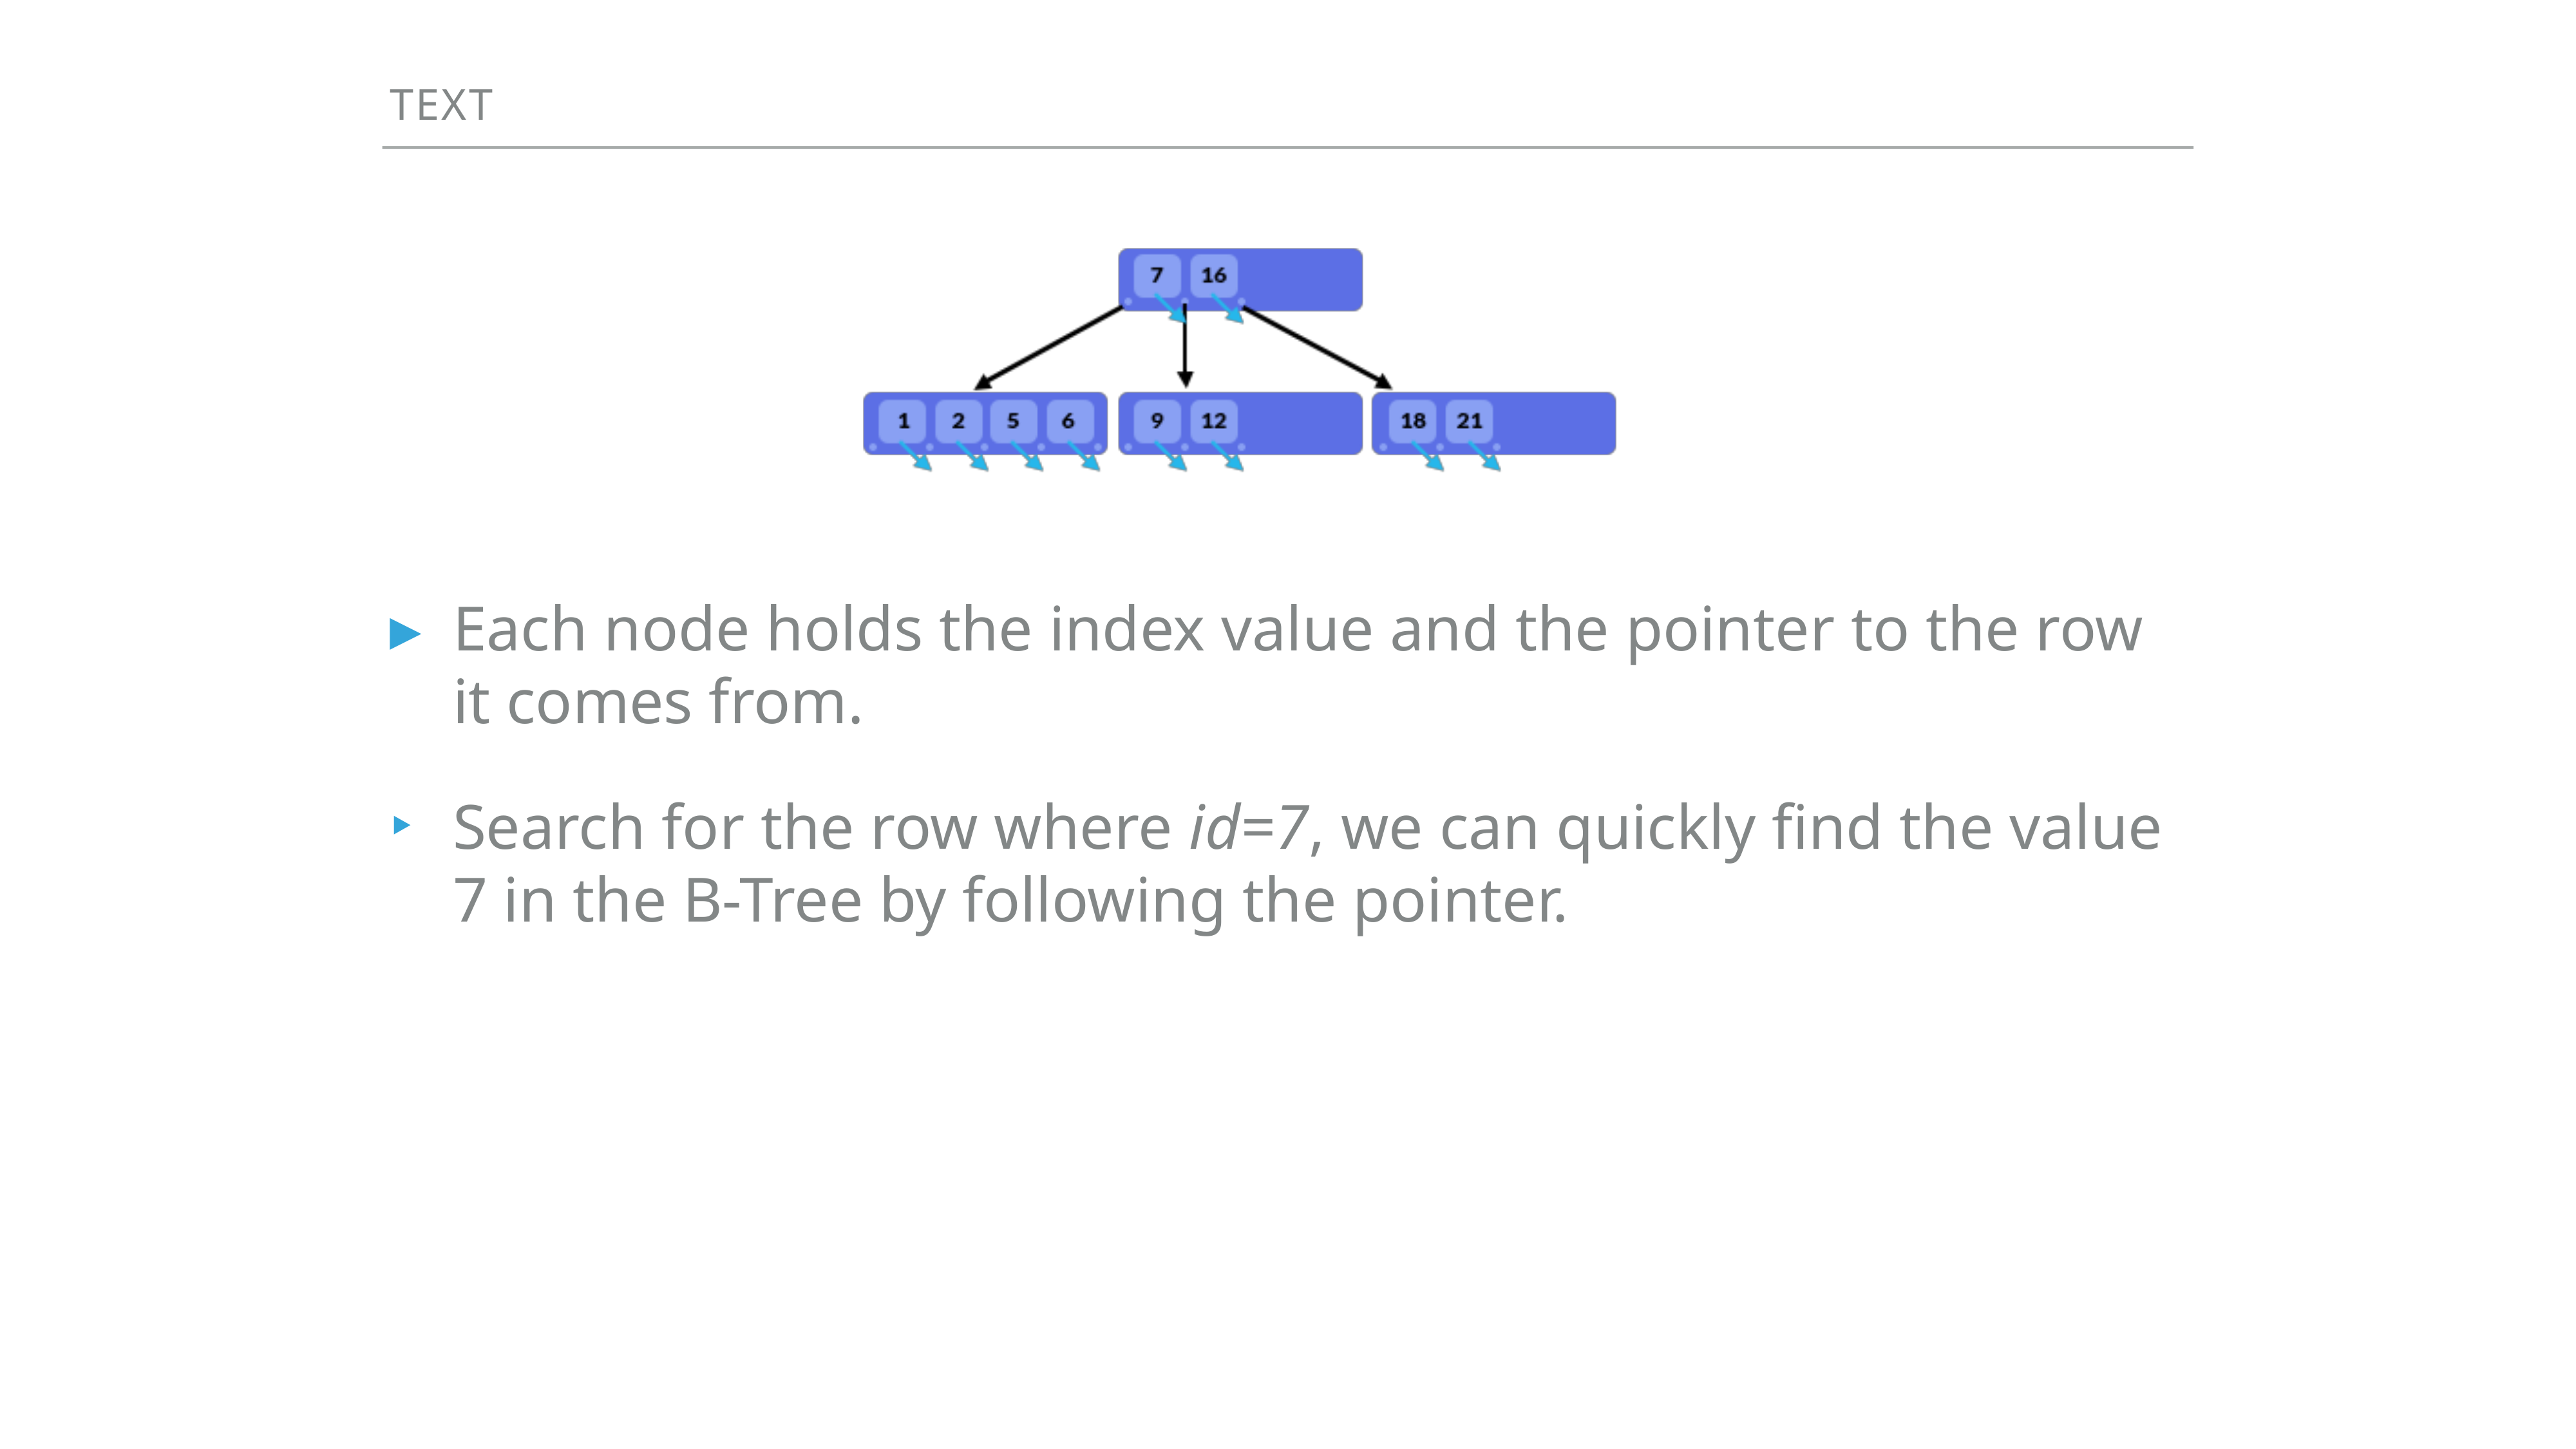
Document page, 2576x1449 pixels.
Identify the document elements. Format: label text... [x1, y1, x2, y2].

picture [862, 247, 1618, 545]
list Text [382, 67, 2043, 137]
list Each node holds the index value and the pointer to the row it comes from. Search for the row where id=7, we can quickly find the value 7 in the B-Tree by following the pointer. [382, 207, 2194, 1202]
